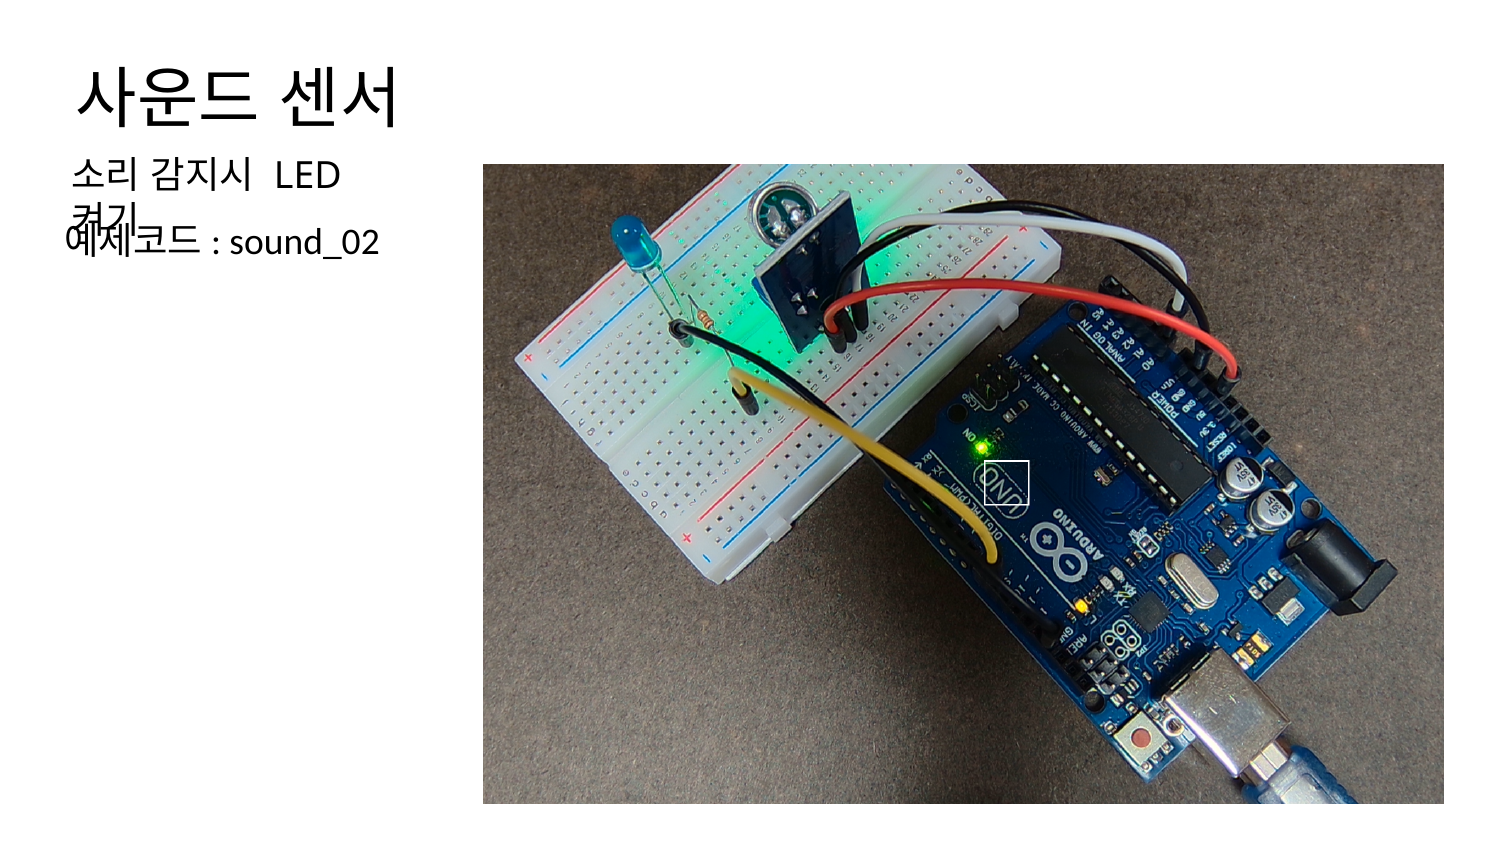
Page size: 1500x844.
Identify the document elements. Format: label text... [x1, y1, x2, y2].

text_box 예제코드: sound_02 [49, 209, 436, 270]
text_box 사운드 센서 [60, 48, 1303, 143]
text_box 소리 감지시 LED 켜기 [56, 143, 443, 249]
picture [482, 164, 1444, 804]
